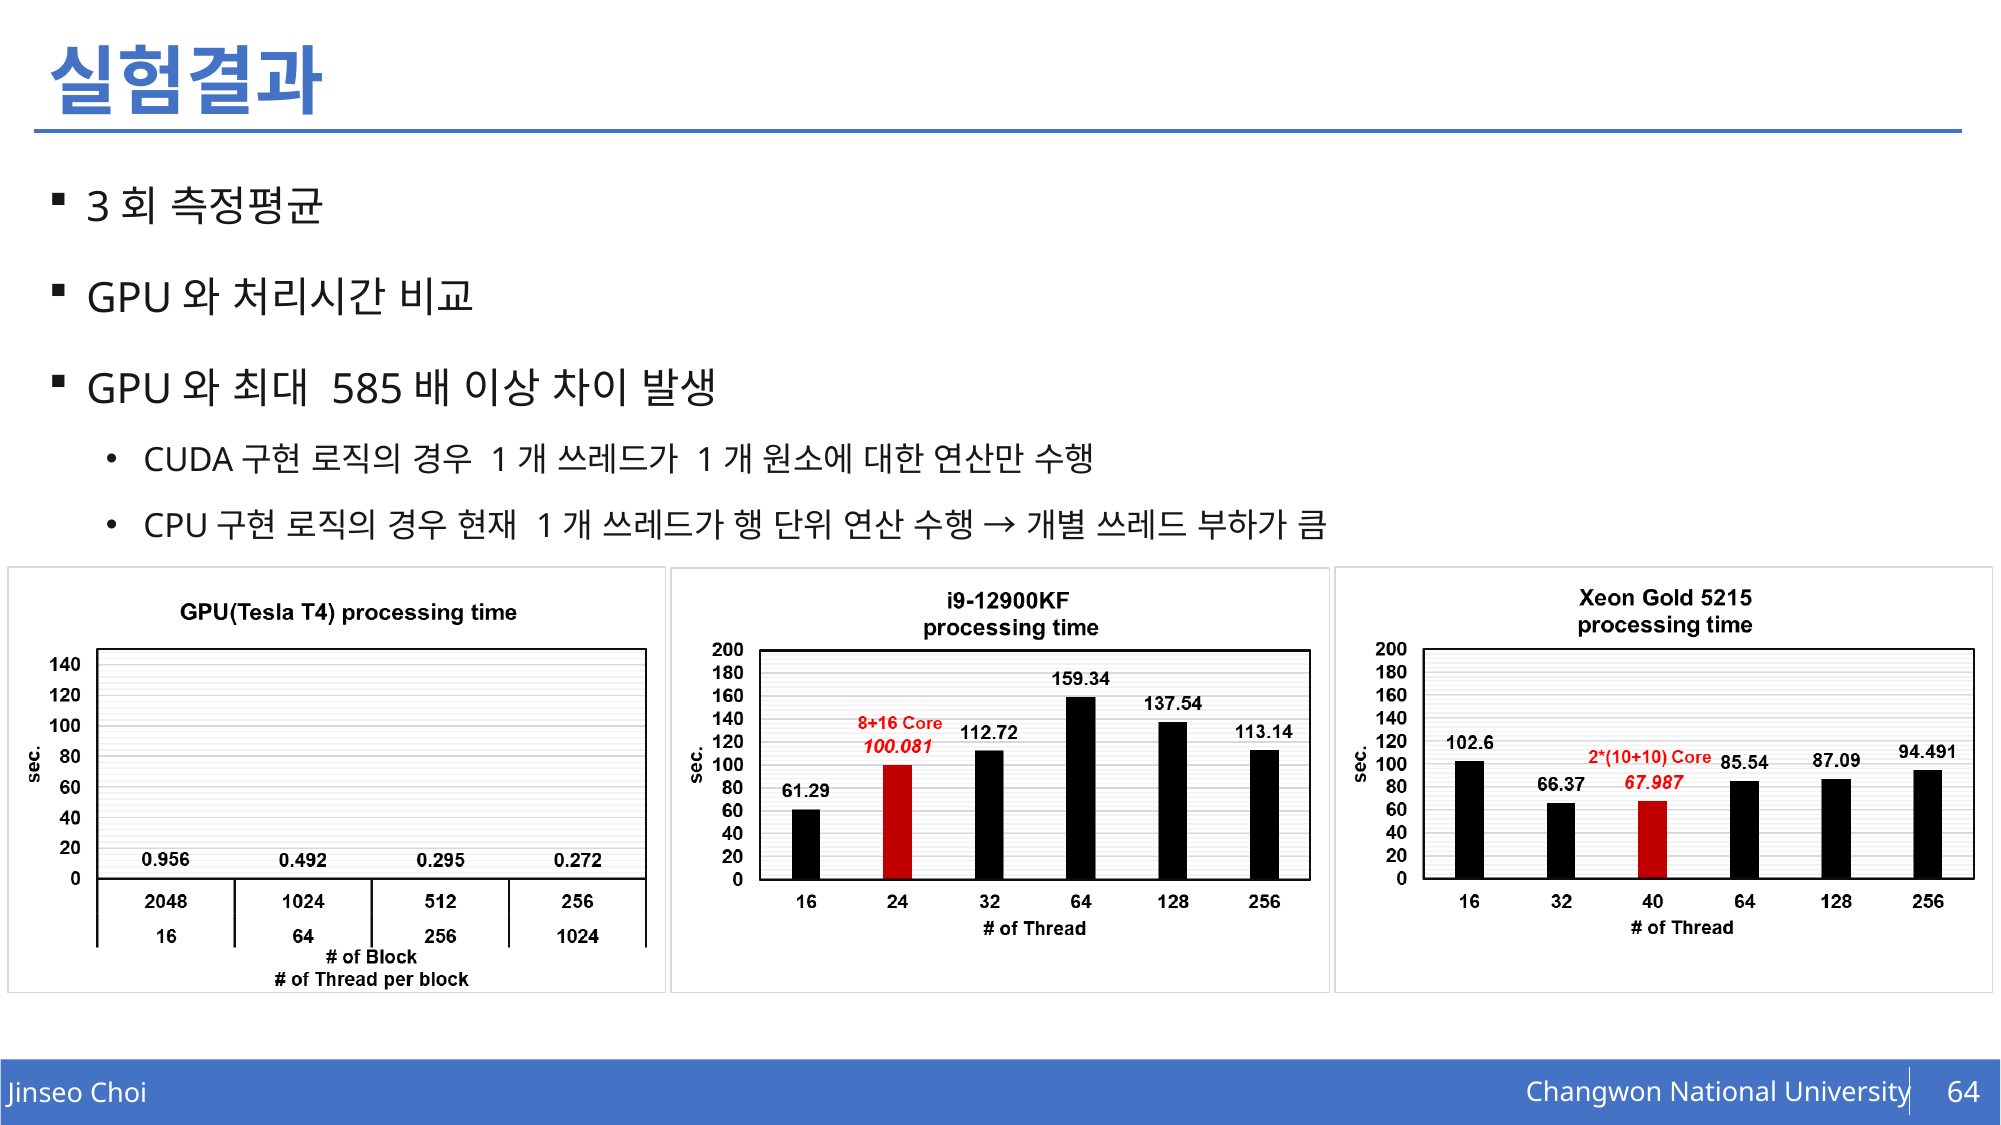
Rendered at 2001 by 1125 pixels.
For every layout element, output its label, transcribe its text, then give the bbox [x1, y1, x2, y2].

picture [1334, 566, 1993, 993]
picture [7, 566, 666, 993]
list 3회 측정평균 GPU와 처리시간 비교 GPU와 최대 585배 이상 차이 발생 CUDA구현 로직의 경우 1개 쓰레드가 1개 원소에 대한 연산만 수행 CPU구현 로직의 경우 현재 1개 쓰레드가 행 단위 연산 수행 → 개별 쓰레드 부하가 큼 [33, 152, 1963, 997]
title 실험결과 [33, 27, 1963, 143]
slide_number 64 [1927, 1063, 2000, 1124]
picture [670, 567, 1330, 994]
